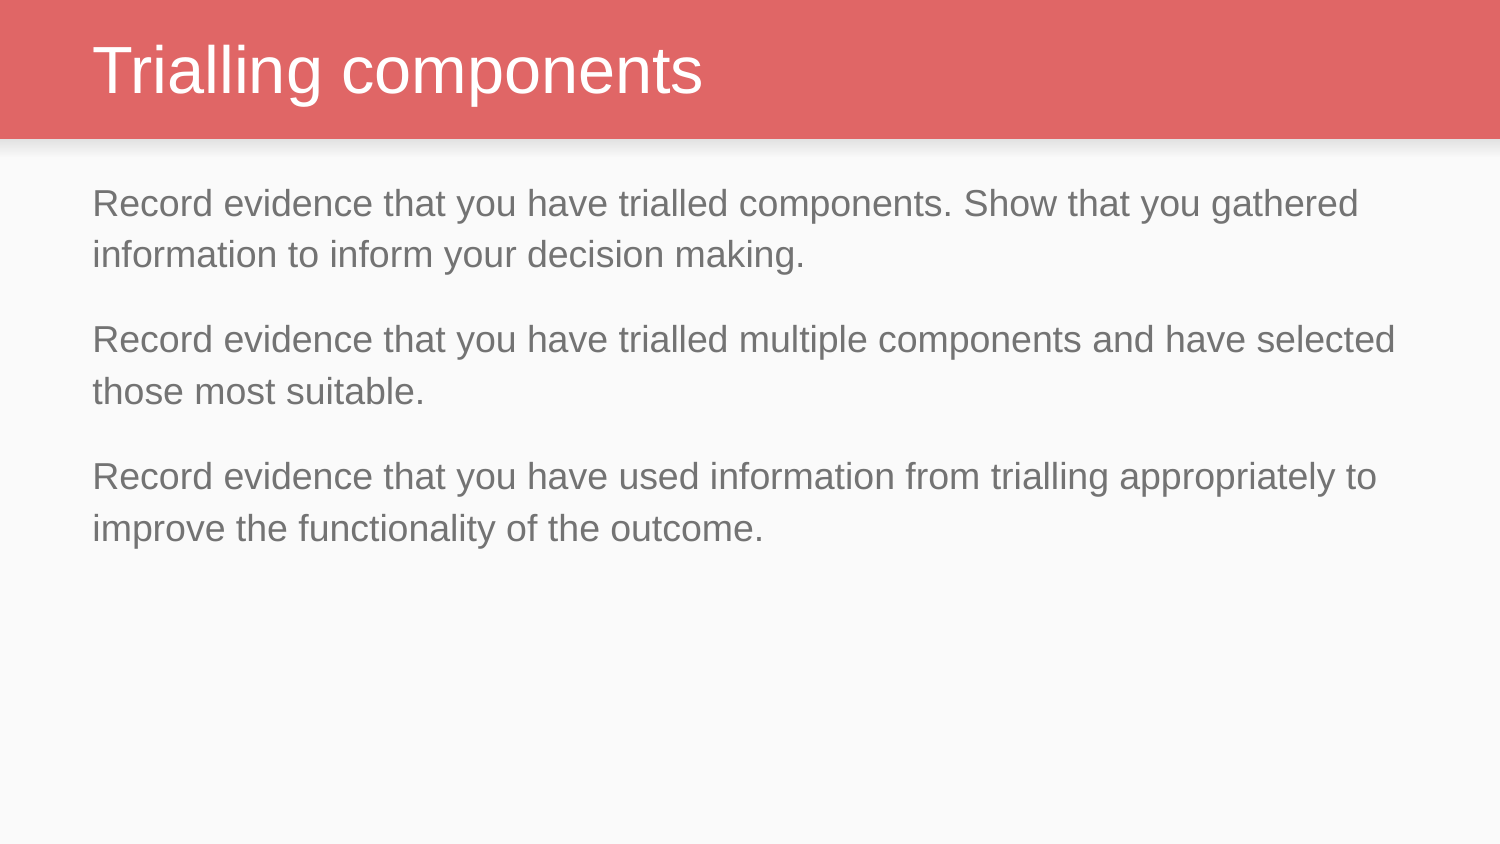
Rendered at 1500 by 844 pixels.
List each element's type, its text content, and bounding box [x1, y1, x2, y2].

list Record evidence that you have trialled components. Show that you gathered information to inform your decision making. Record evidence that you have trialled multiple components and have selected those most suitable. Record evidence that you have used information from trialling appropriately to improve the functionality of the outcome. [77, 156, 1427, 760]
title Trialling components [77, 0, 1427, 123]
